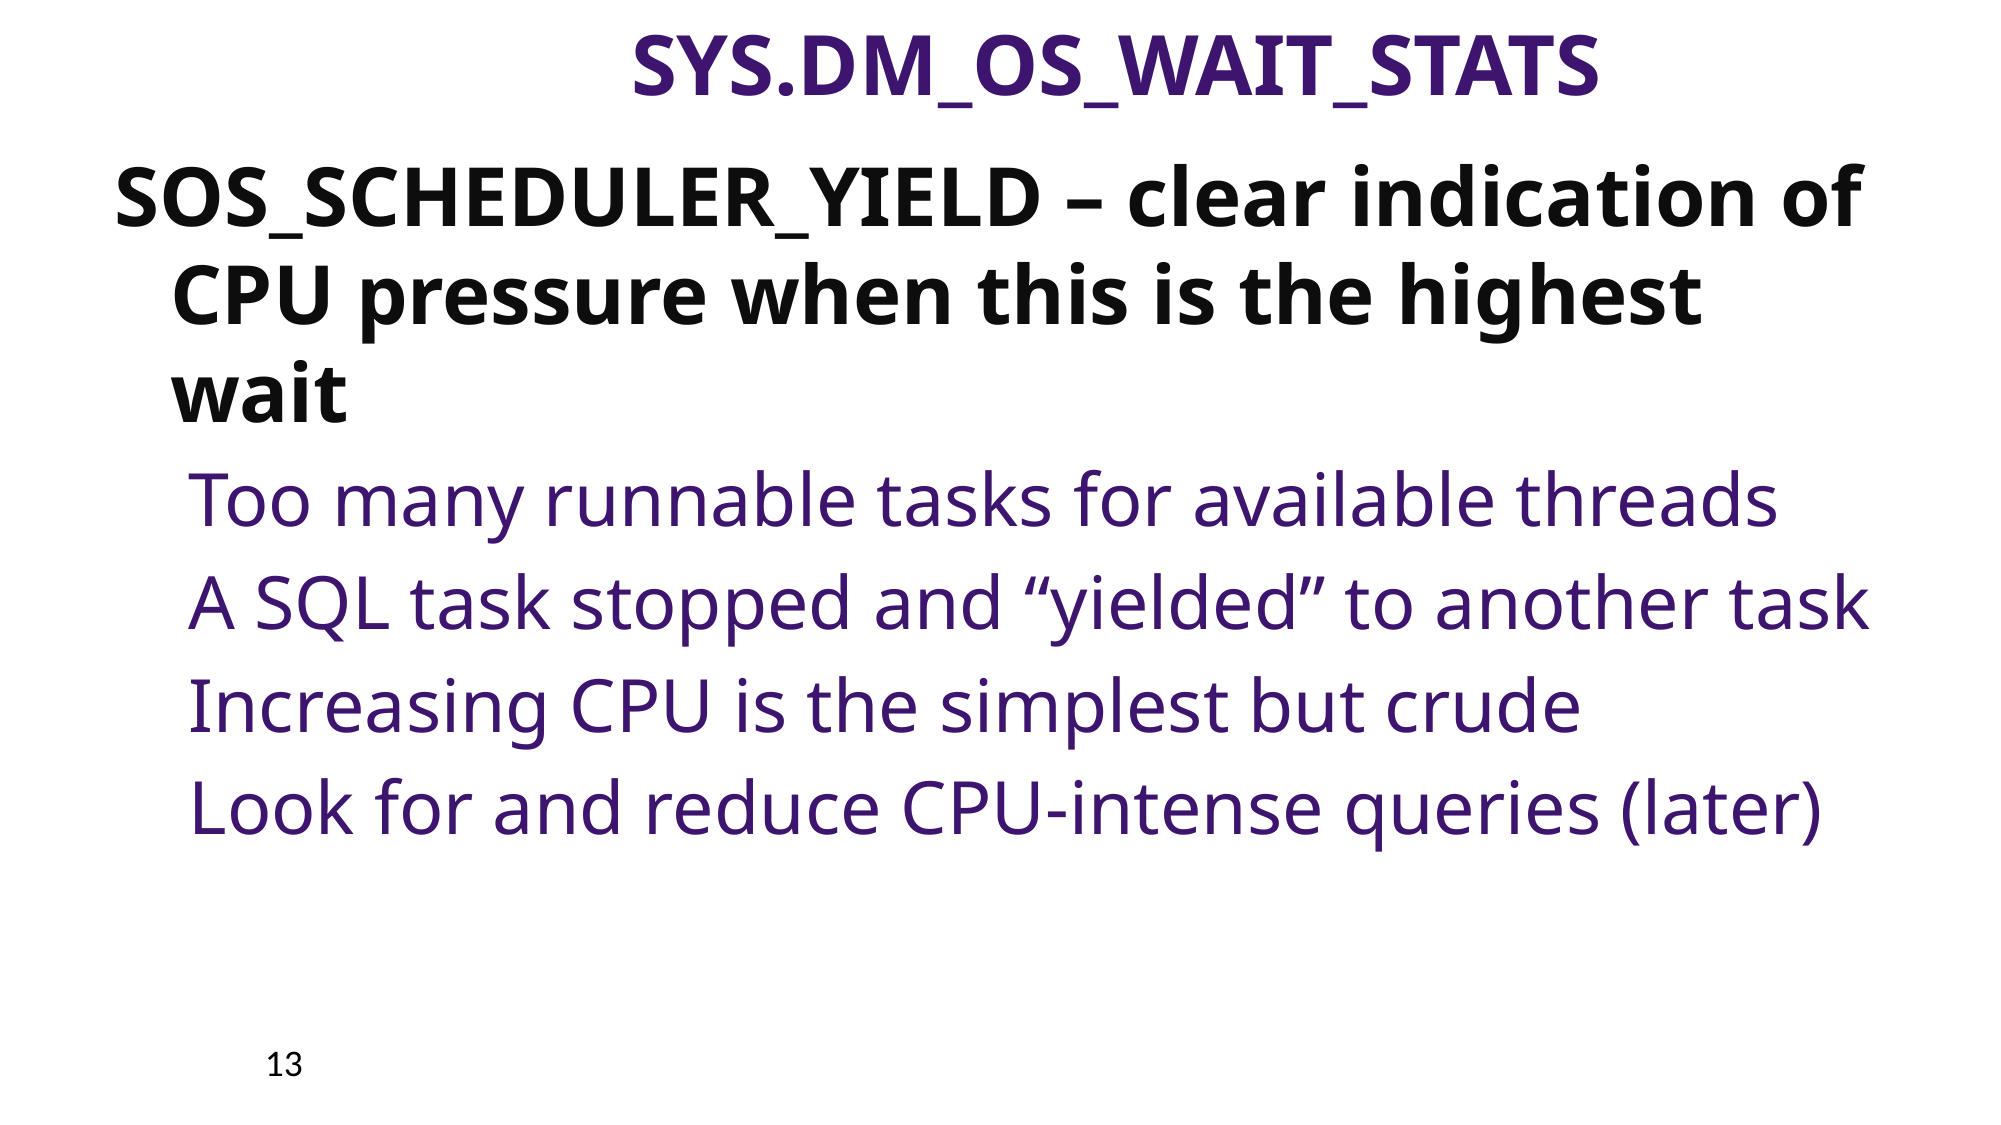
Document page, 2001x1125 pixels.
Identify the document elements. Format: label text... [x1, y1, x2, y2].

list SOS_SCHEDULER_YIELD – clear indication of CPU pressure when this is the highest wait Too many runnable tasks for available threads A SQL task stopped and “yielded” to another task Increasing CPU is the simplest but crude Look for and reduce CPU-intense queries (later) [99, 137, 1900, 938]
slide_number 13 [249, 1031, 337, 1092]
title sys.dm_os_wait_stats [316, 0, 1917, 125]
